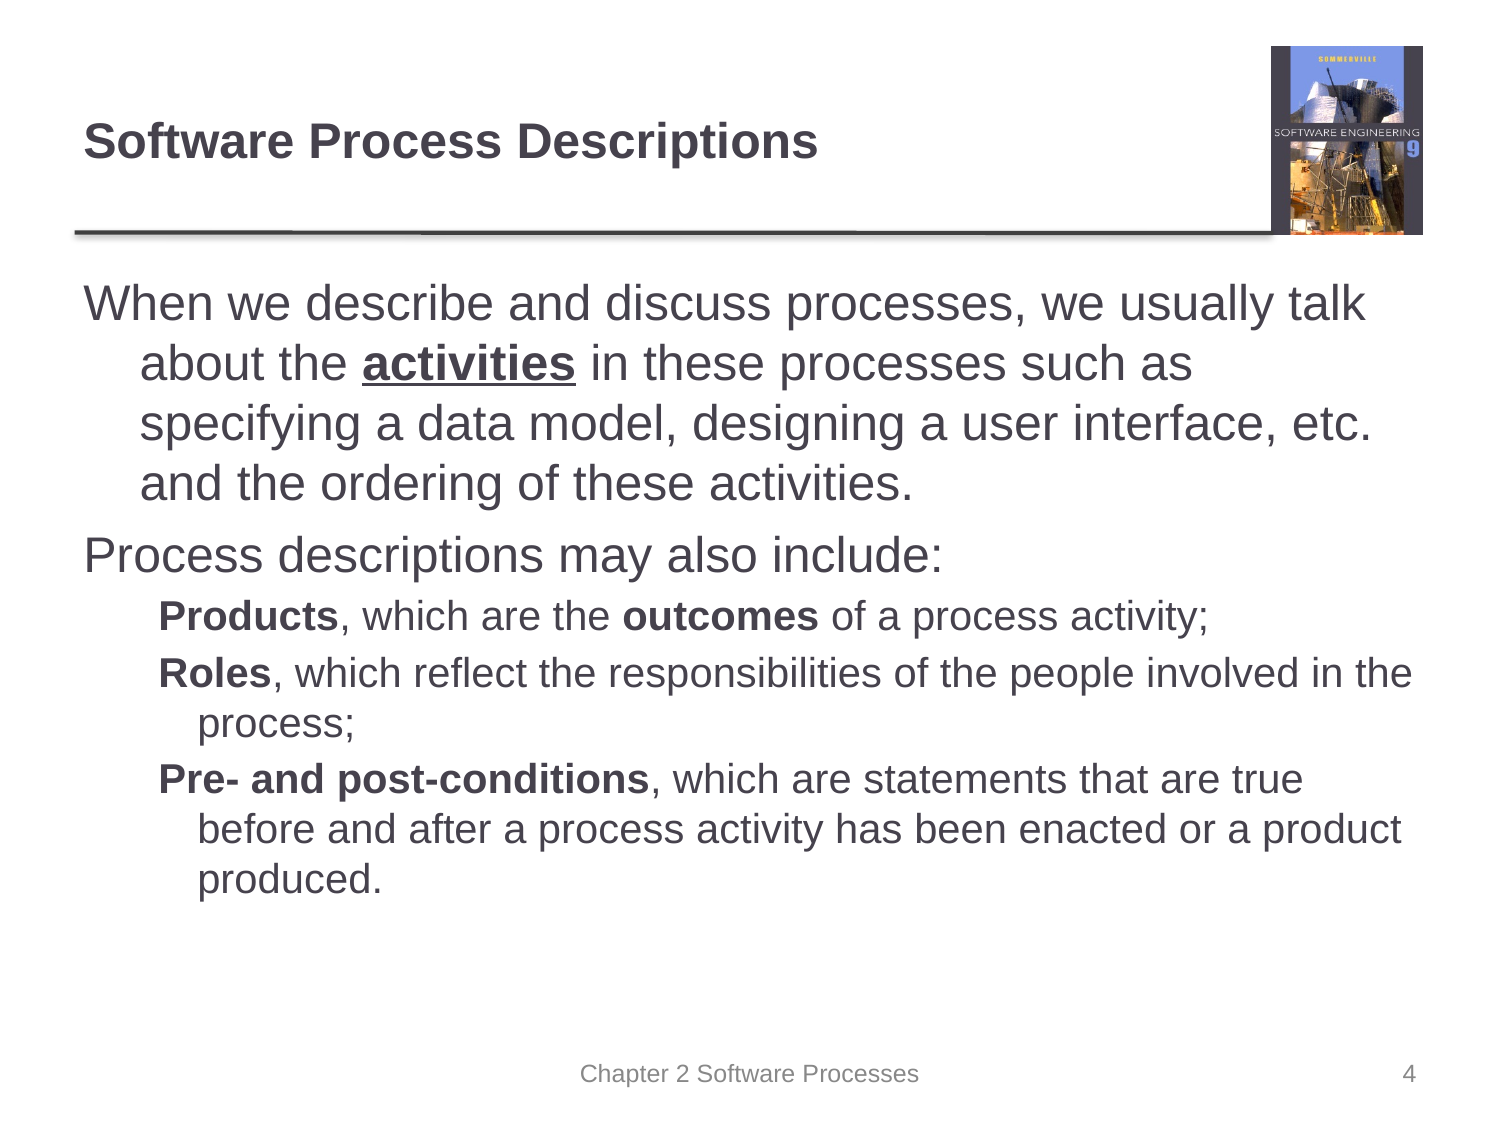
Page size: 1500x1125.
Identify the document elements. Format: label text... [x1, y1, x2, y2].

text_box 4 [1074, 1042, 1426, 1103]
title Software Process Descriptions [74, 44, 1272, 233]
picture [1272, 46, 1423, 235]
text_box Chapter 2 Software Processes [512, 1042, 988, 1103]
list When we describe and discuss processes, we usually talk about the activities in these processes such as specifying a data model, designing a user interface, etc. and the ordering of these activities. Process descriptions may also include: Products, which are the outcomes of a process activity; Roles, which reflect the responsibilities of the people involved in the process; Pre- and post-conditions, which are statements that are true before and after a process activity has been enacted or a product produced. [74, 261, 1426, 1006]
